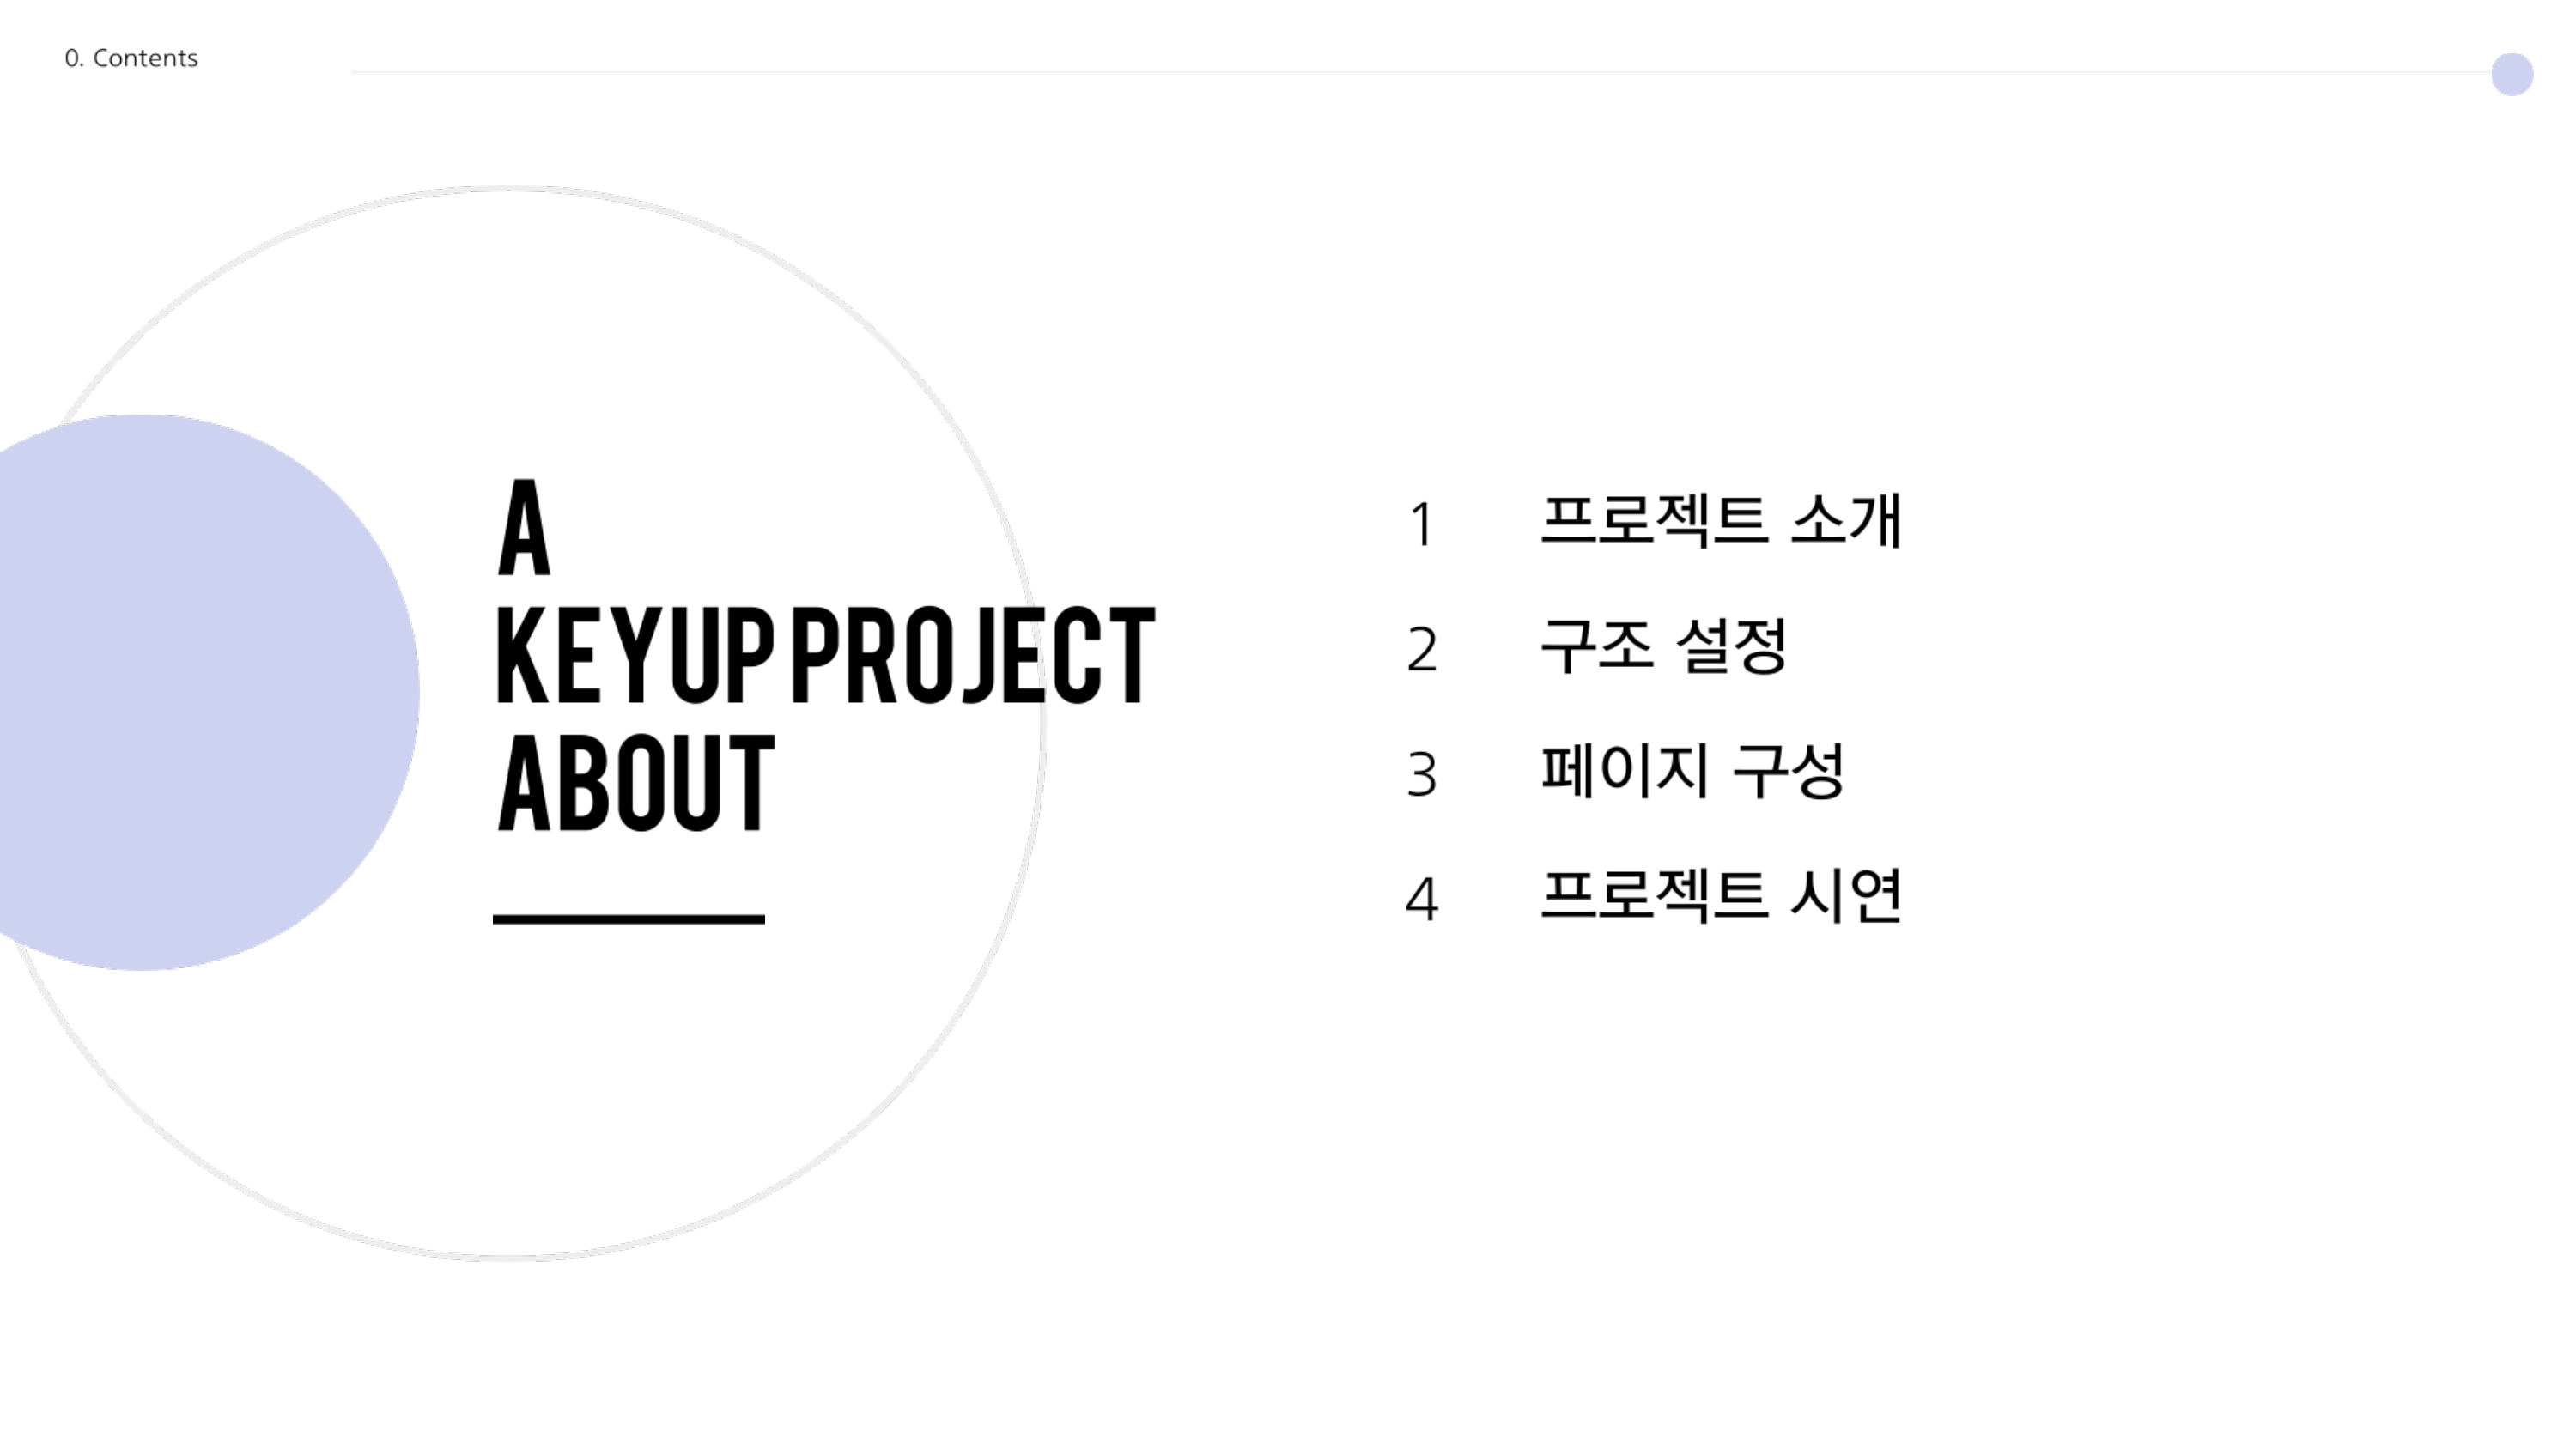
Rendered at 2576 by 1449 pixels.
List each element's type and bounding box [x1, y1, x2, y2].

picture [1531, 469, 1932, 954]
text_box [493, 900, 765, 939]
text_box [0, 415, 420, 971]
picture [477, 429, 1218, 880]
picture [61, 37, 210, 88]
text_box [64, 40, 2534, 96]
picture [1363, 472, 1472, 951]
text_box [0, 185, 1048, 1263]
